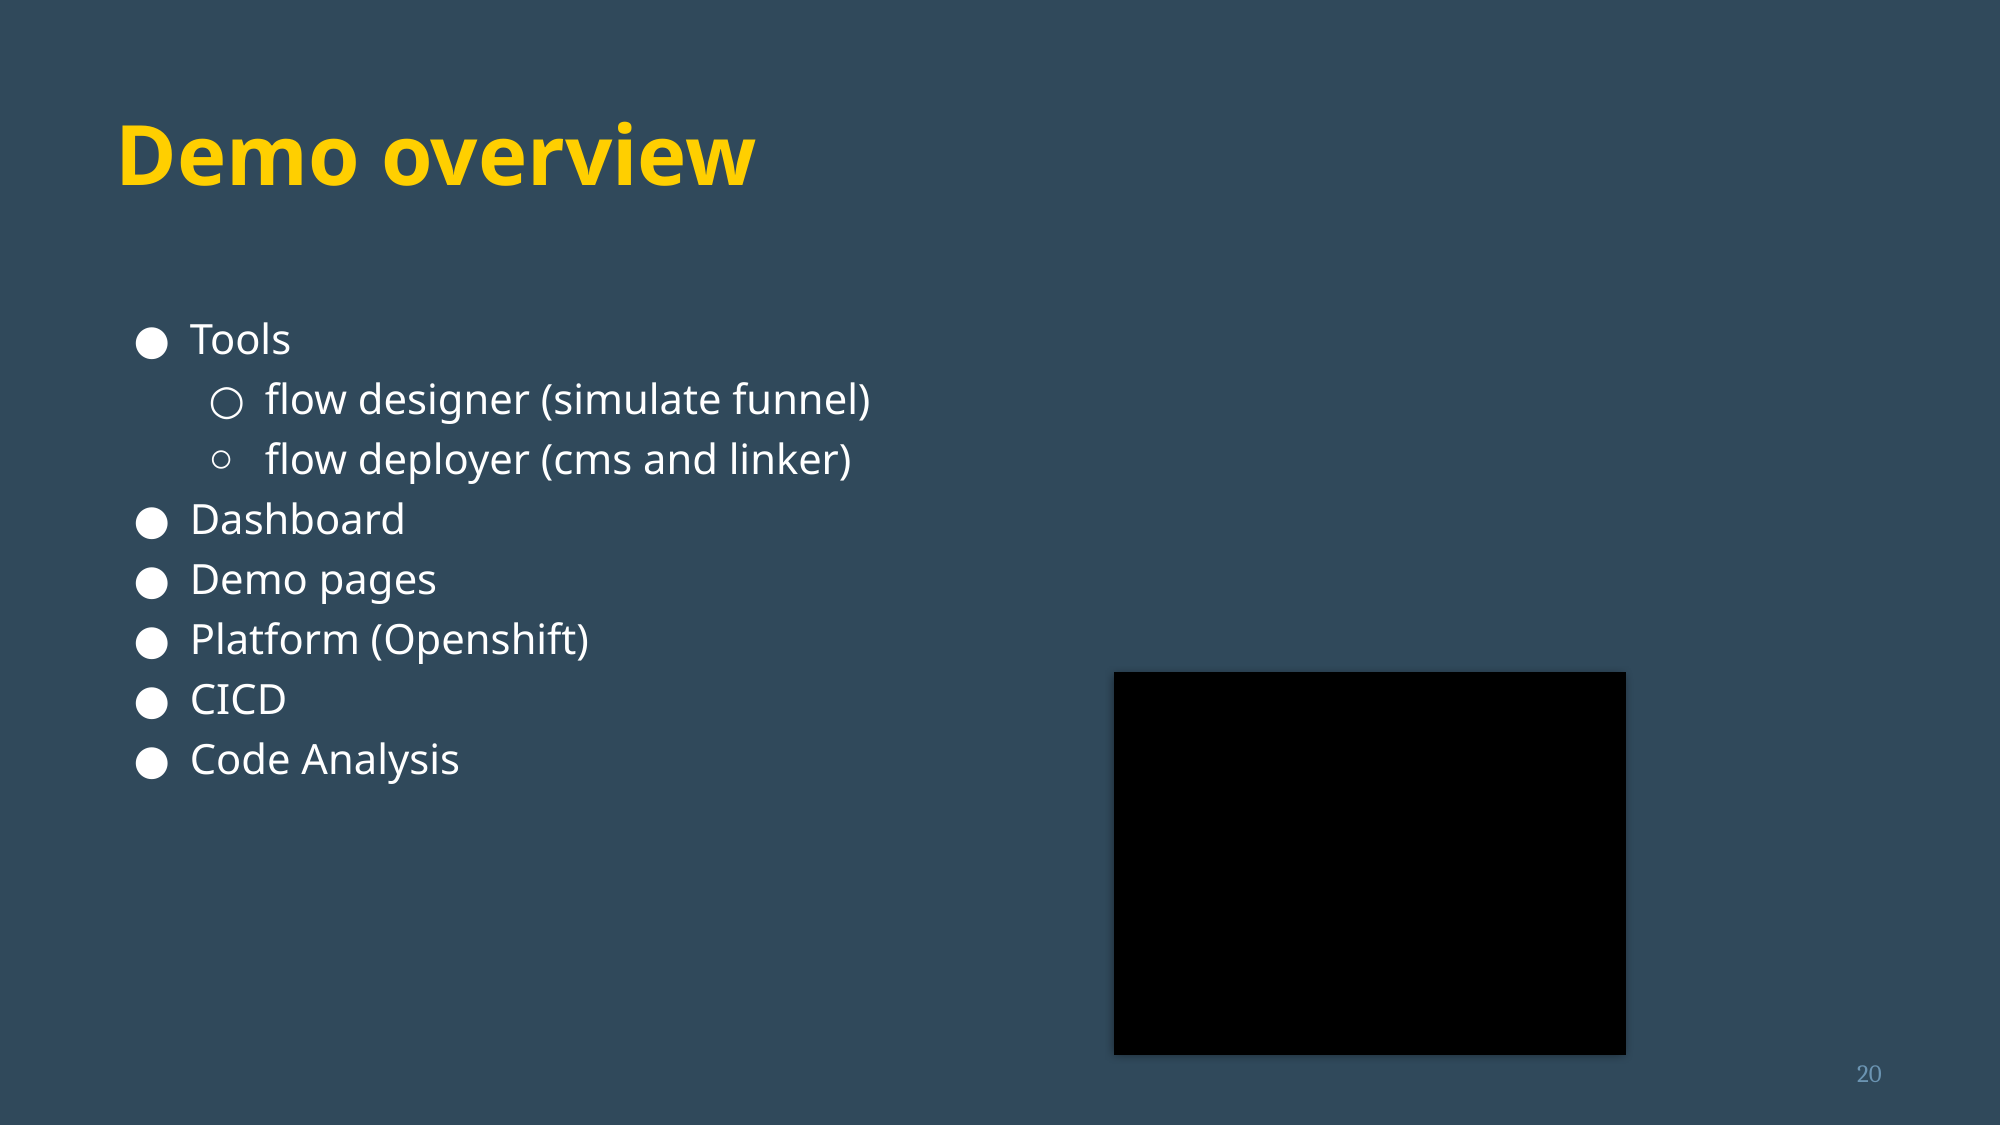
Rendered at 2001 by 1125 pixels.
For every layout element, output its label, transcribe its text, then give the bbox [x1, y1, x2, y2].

list Tools flow designer (simulate funnel) flow deployer (cms and linker) Dashboard Demo pages Platform (Openshift) CICD Code Analysis [114, 303, 974, 1008]
picture [1114, 672, 1626, 1055]
slide_number ‹#› [1476, 1042, 1882, 1103]
title Demo overview [115, 57, 1882, 261]
